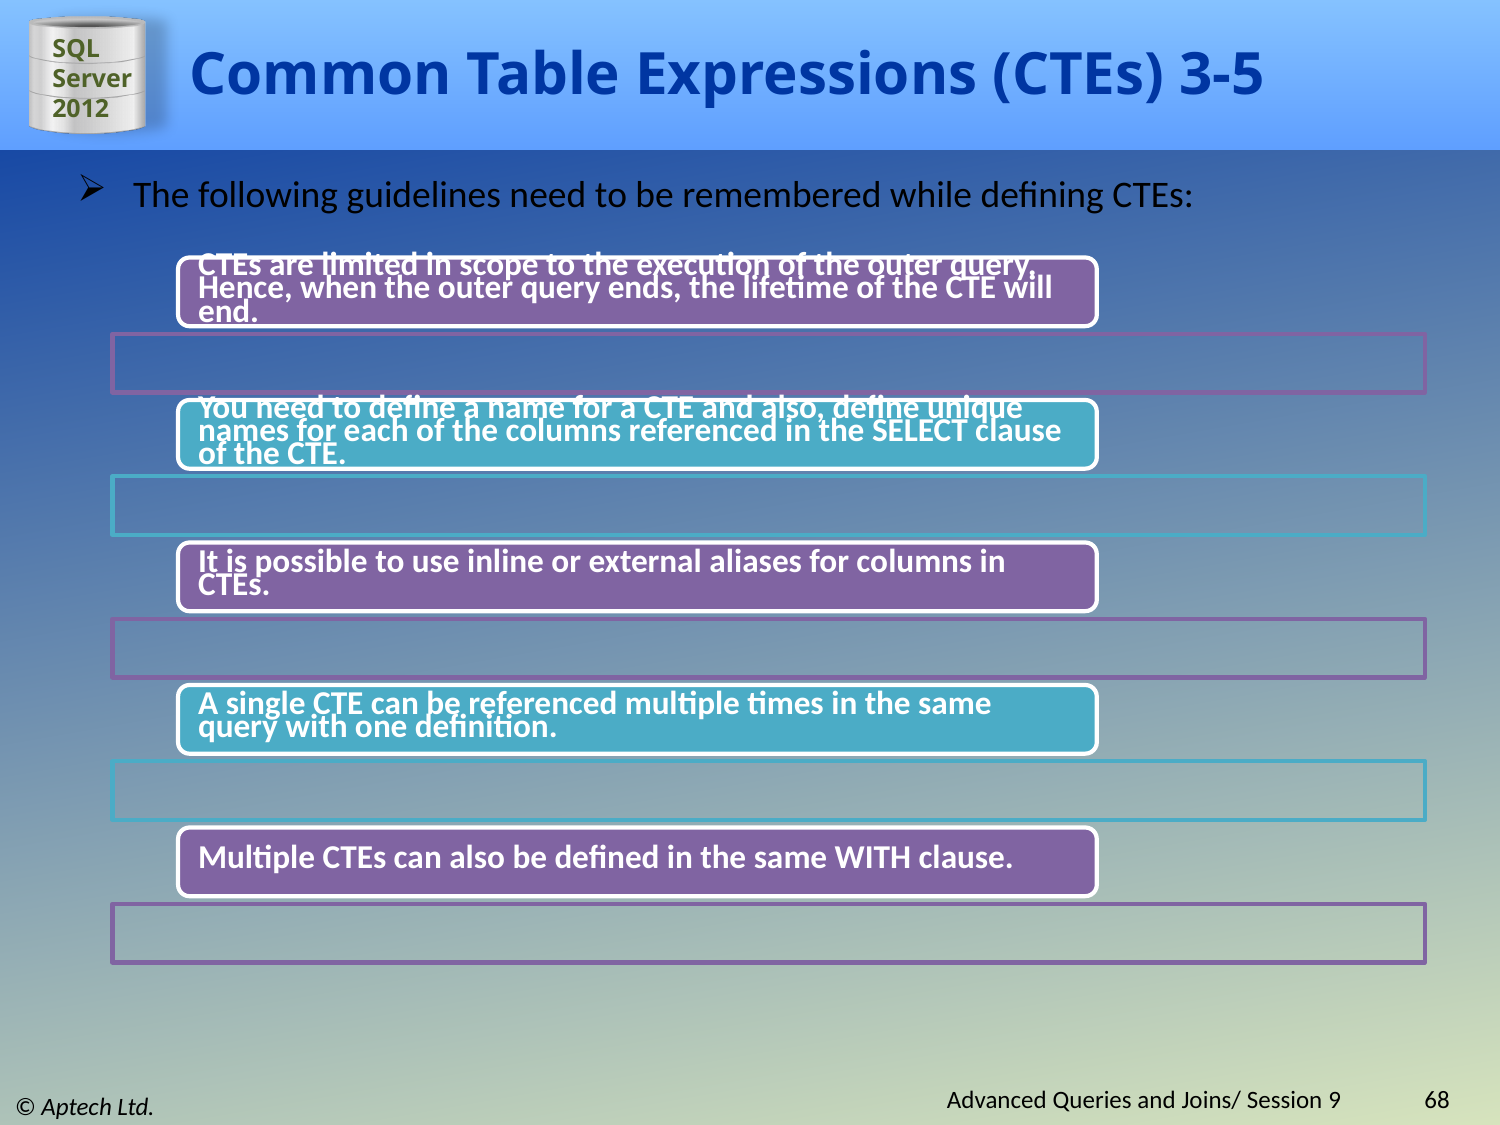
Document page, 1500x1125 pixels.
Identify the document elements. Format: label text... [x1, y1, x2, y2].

text_box The following guidelines need to be remembered while defining CTEs: [62, 162, 1463, 223]
footer Advanced Queries and Joins/ Session 9 [375, 1084, 1363, 1113]
title Common Table Expressions (CTEs) 3-5 [174, 37, 1426, 106]
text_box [112, 249, 1426, 963]
slide_number 68 [1363, 1084, 1465, 1113]
picture [24, 0, 150, 150]
